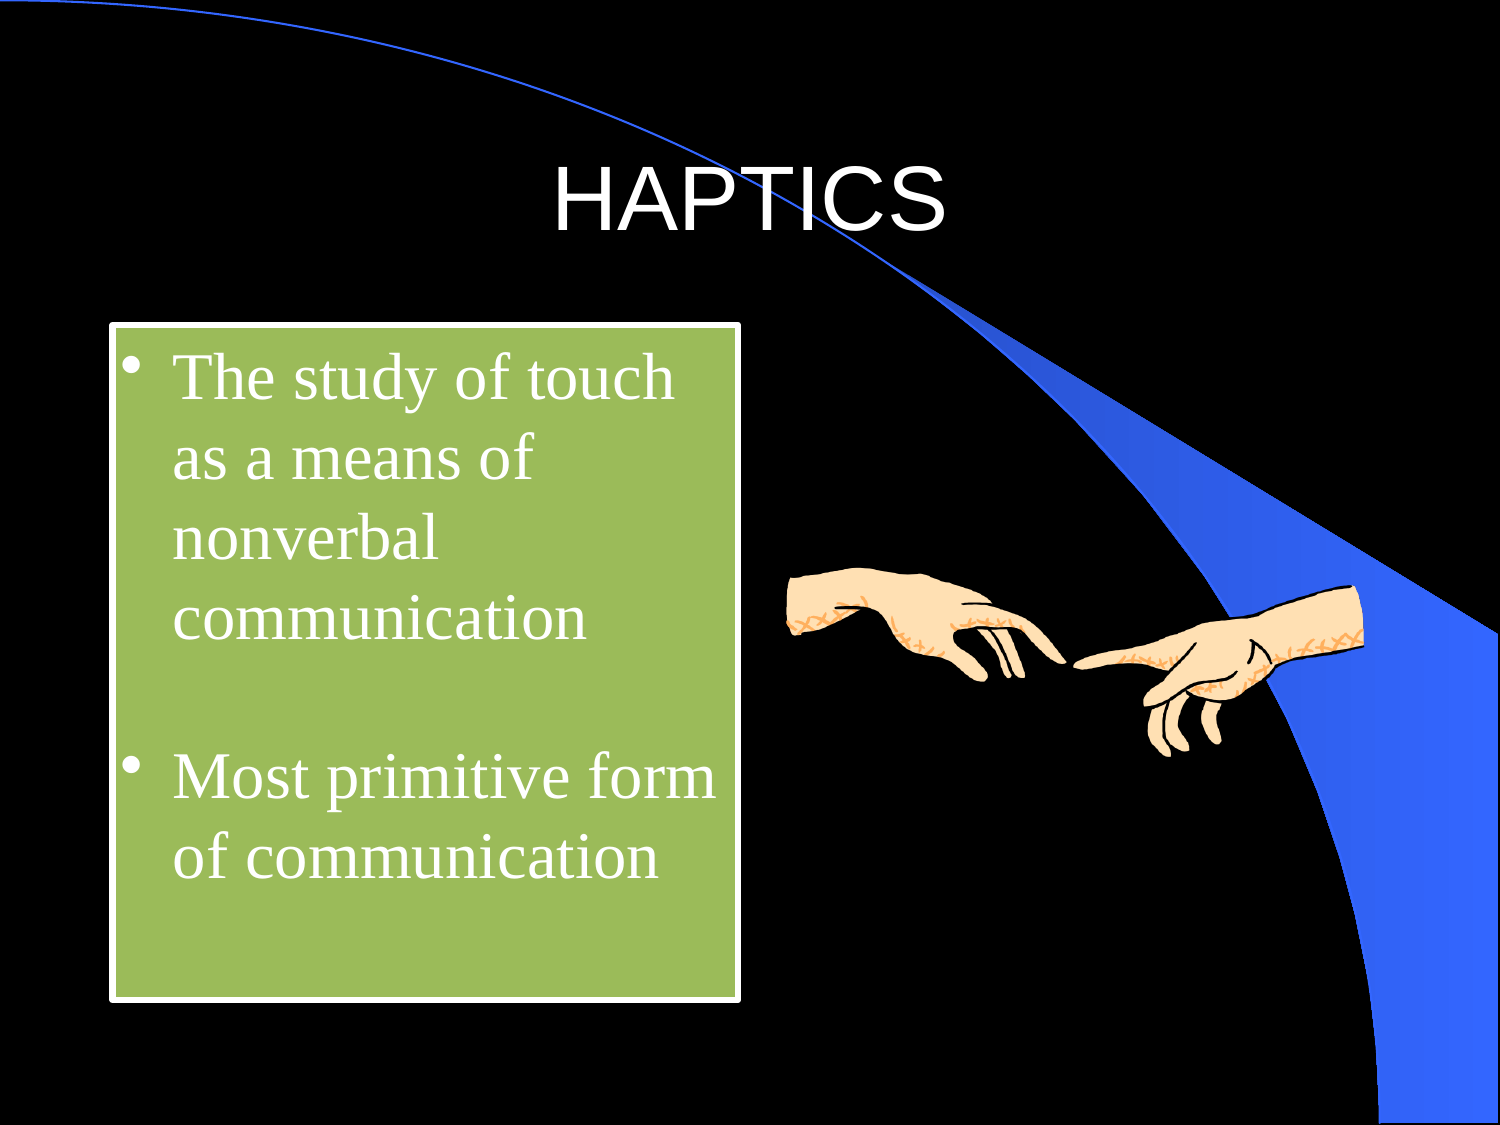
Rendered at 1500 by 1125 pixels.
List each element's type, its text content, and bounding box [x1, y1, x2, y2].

list The study of touch as a means of nonverbal communication Most primitive form of communication [111, 324, 739, 1001]
title HAPTICS [111, 99, 1388, 288]
picture [780, 559, 1369, 765]
